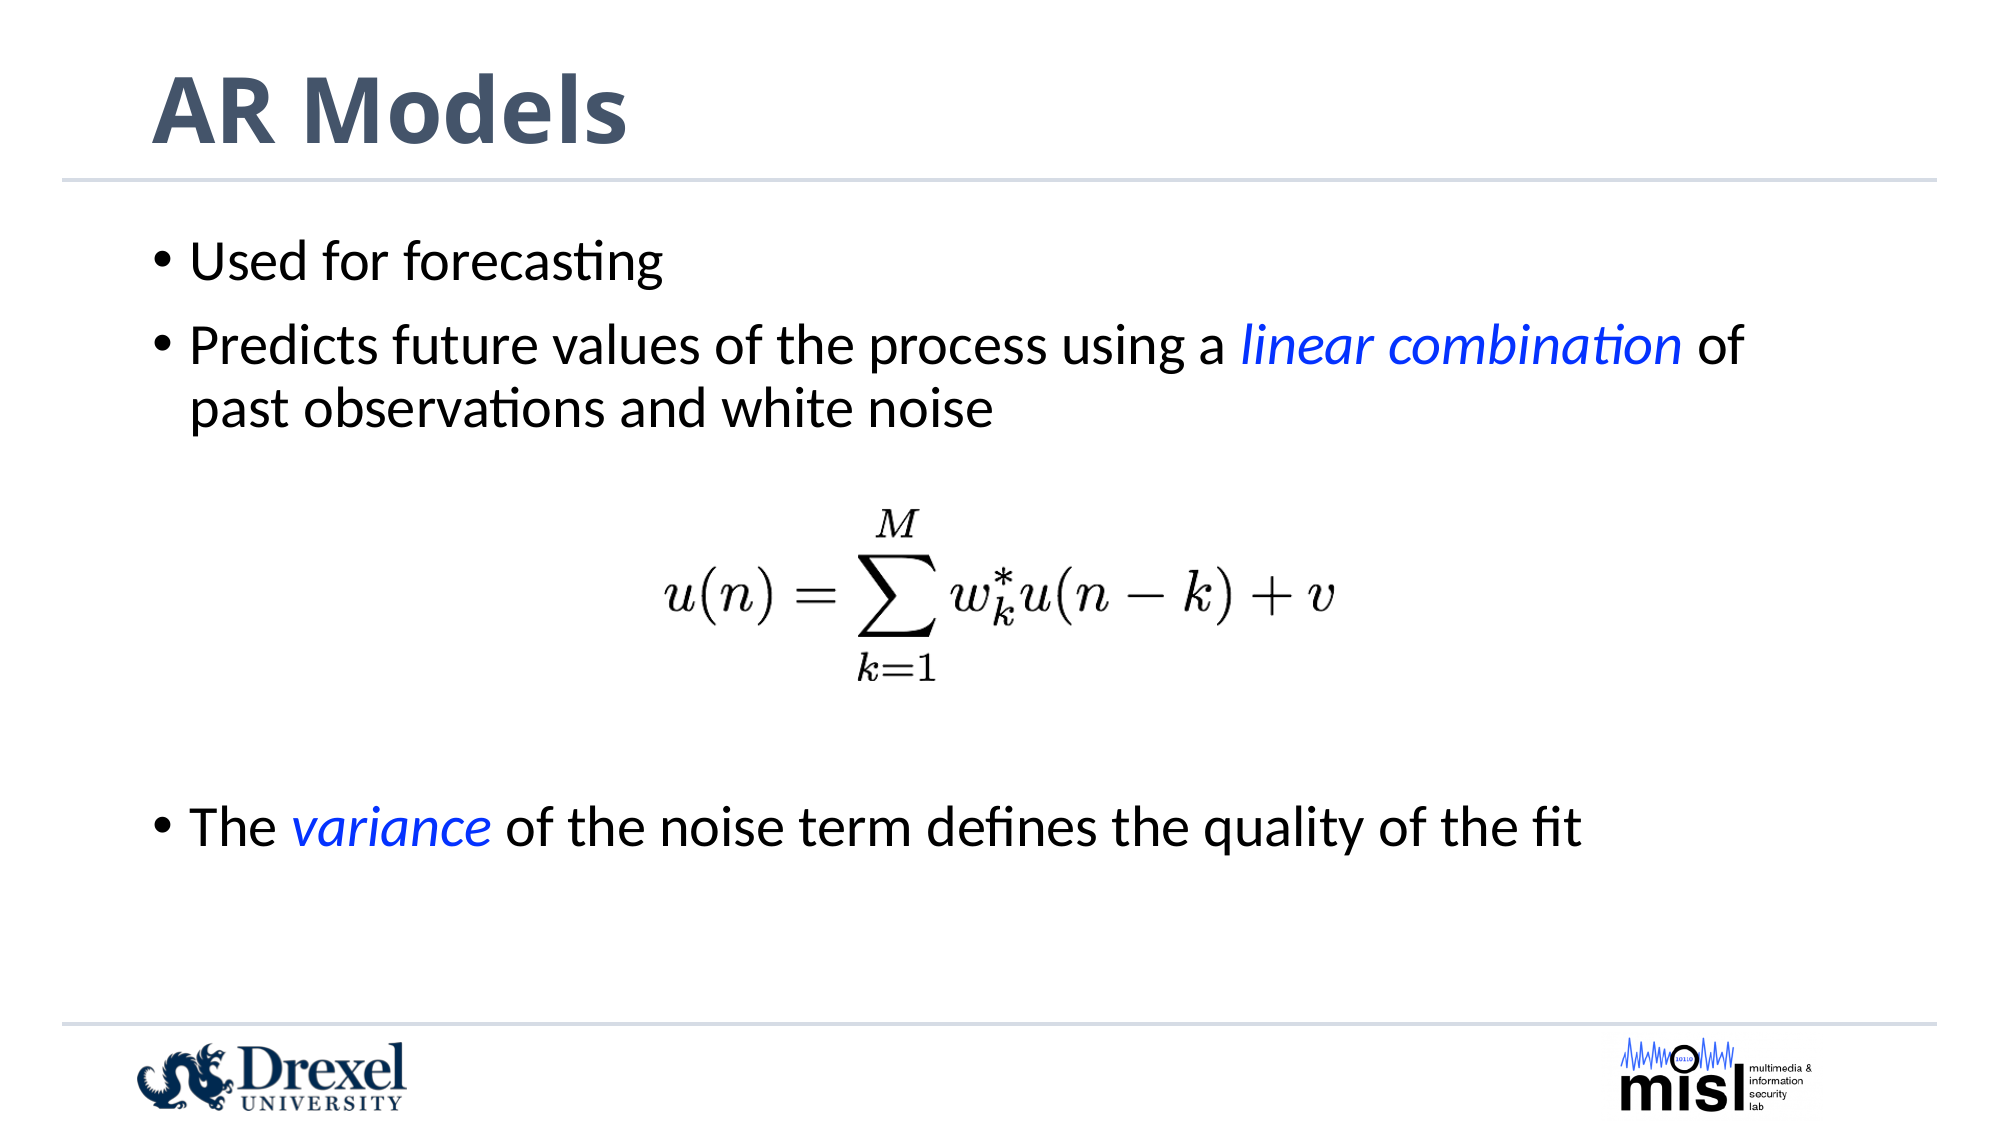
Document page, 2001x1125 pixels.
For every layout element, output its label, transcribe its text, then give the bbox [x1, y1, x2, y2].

list Used for forecasting Predicts future values of the process using a linear combination of past observations and white noise The variance of the noise term defines the quality of the fit [137, 223, 1863, 1014]
picture [137, 1042, 407, 1111]
picture [1601, 1032, 1823, 1121]
title AR Models [137, 5, 1863, 223]
picture [664, 506, 1336, 682]
